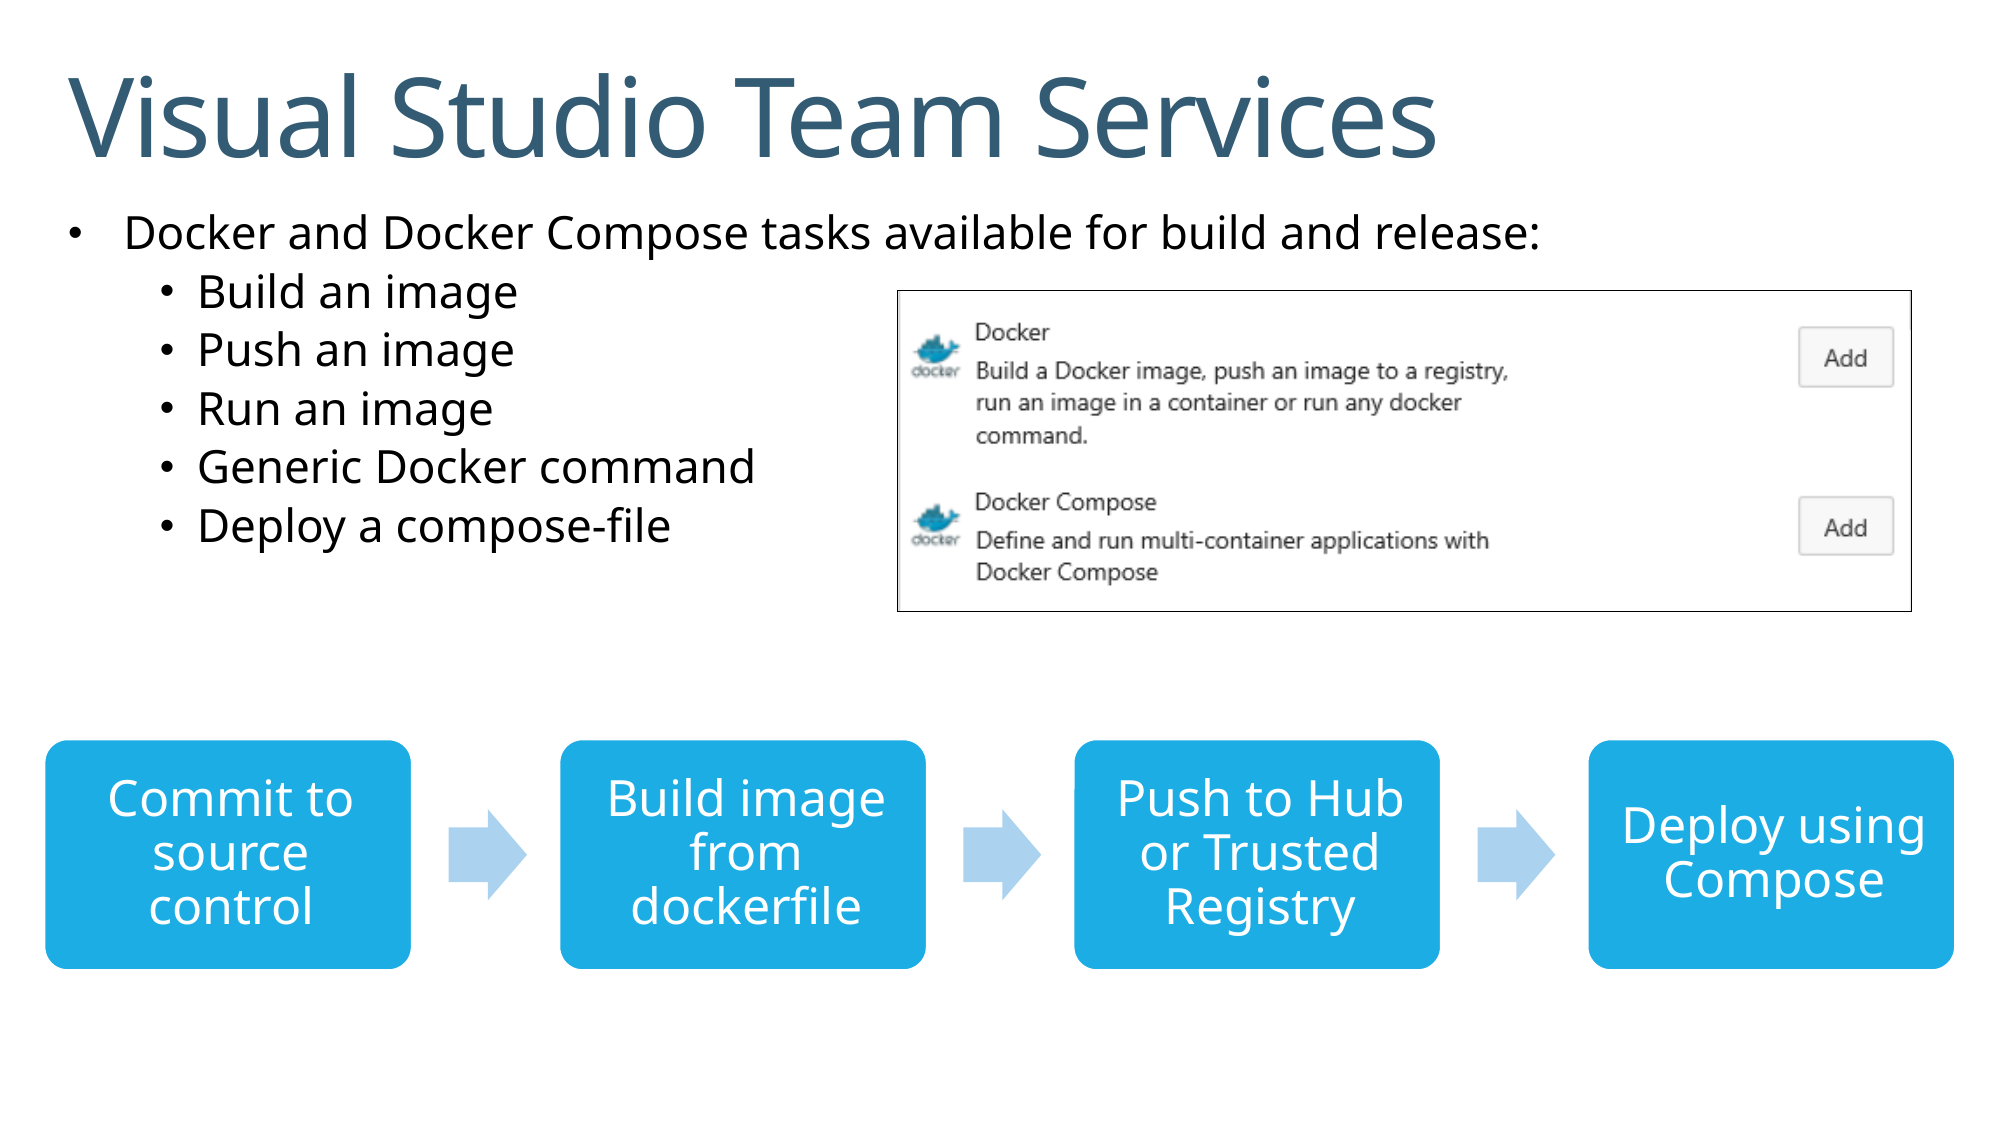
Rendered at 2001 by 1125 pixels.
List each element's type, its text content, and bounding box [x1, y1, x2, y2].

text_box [44, 410, 1956, 1125]
list Docker and Docker Compose tasks available for build and release: Build an image Push an image Run an image Generic Docker command Deploy a compose-file [44, 196, 1956, 410]
picture [897, 290, 1912, 410]
title Visual Studio Team Services [44, 47, 1957, 196]
